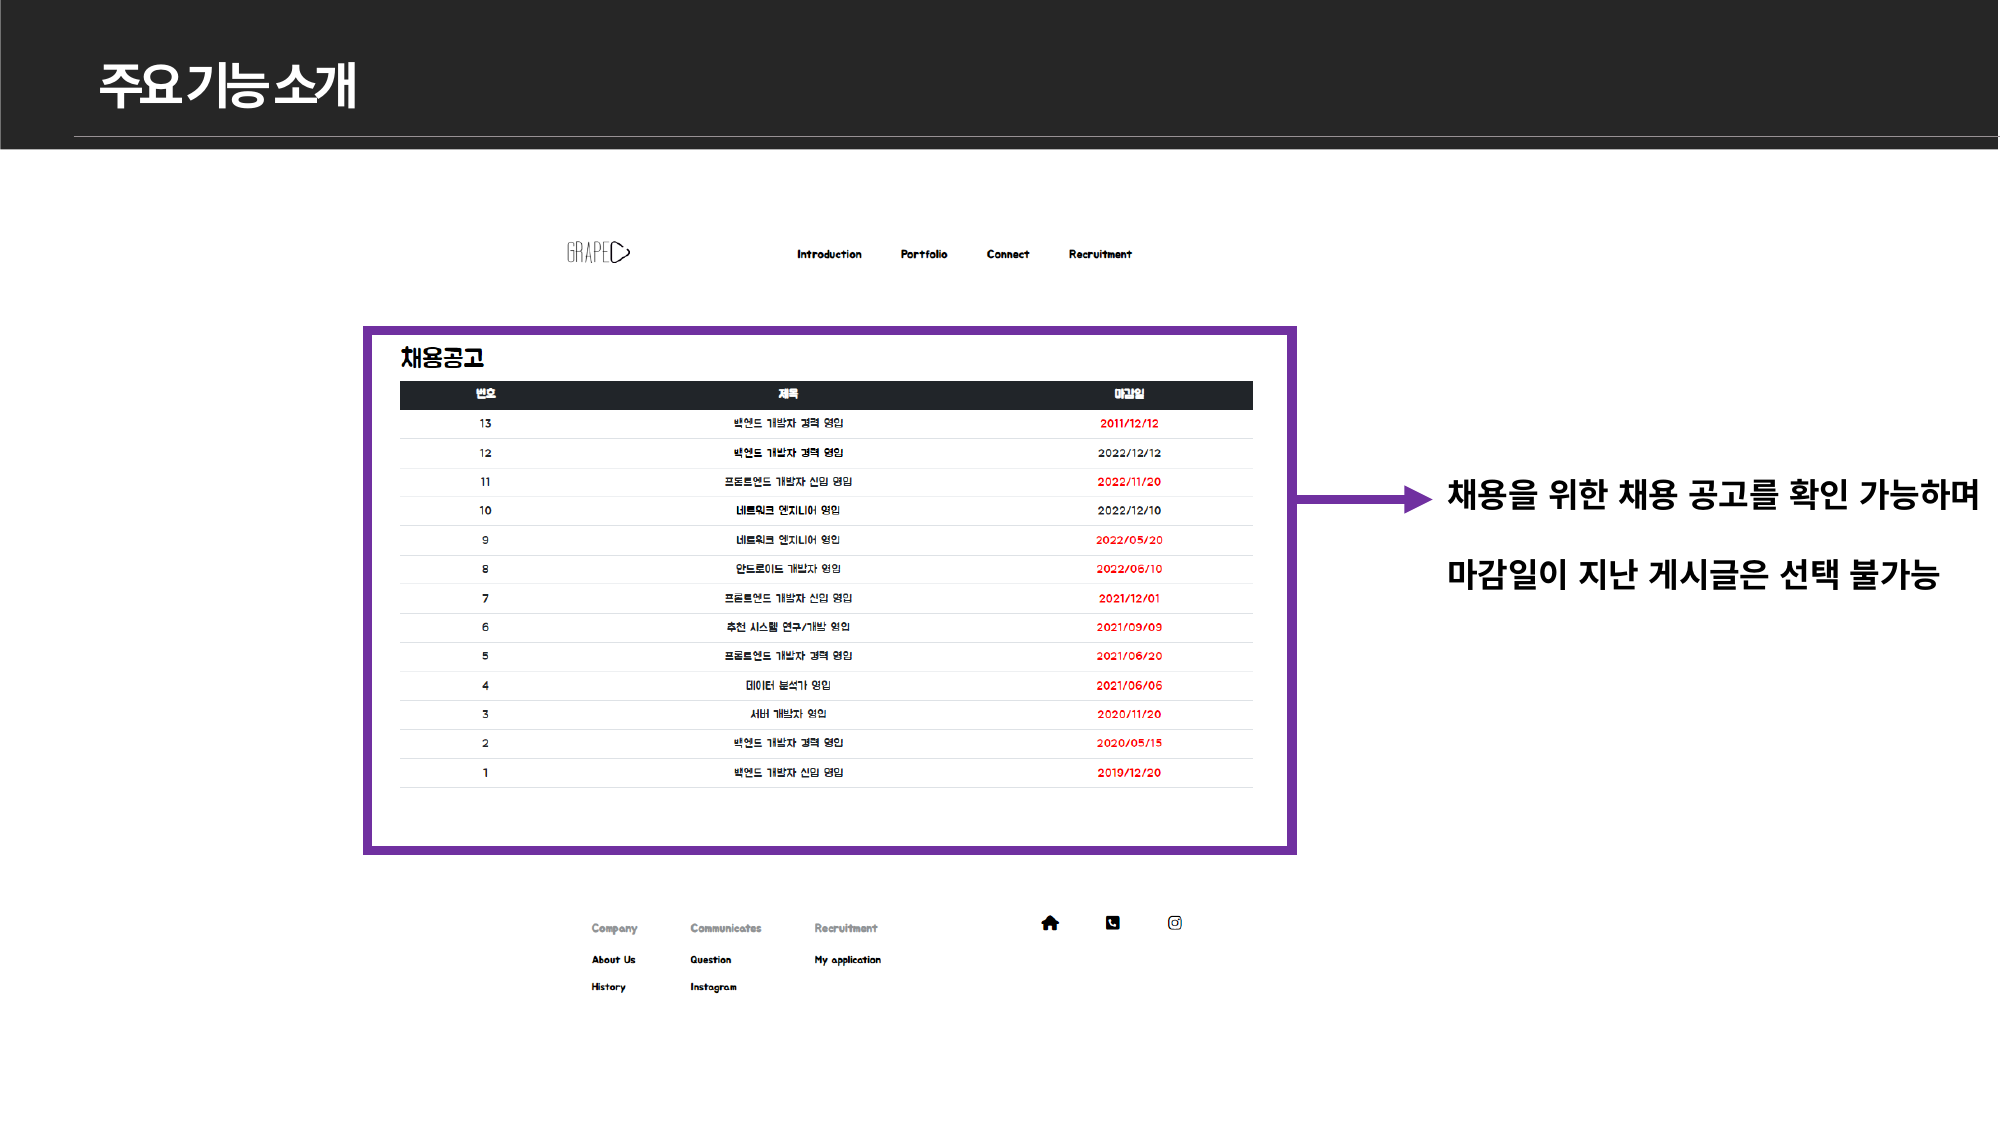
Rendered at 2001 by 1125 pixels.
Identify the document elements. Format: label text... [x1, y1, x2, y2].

text_box [0, 0, 1999, 150]
picture [44, 214, 1596, 999]
text_box 주요 기능 소개 [83, 46, 375, 122]
text_box 채용을 위한 채용 공고를 확인 가능하며 마감일이 지난 게시글은 선택 불가능 [1596, 466, 2000, 602]
